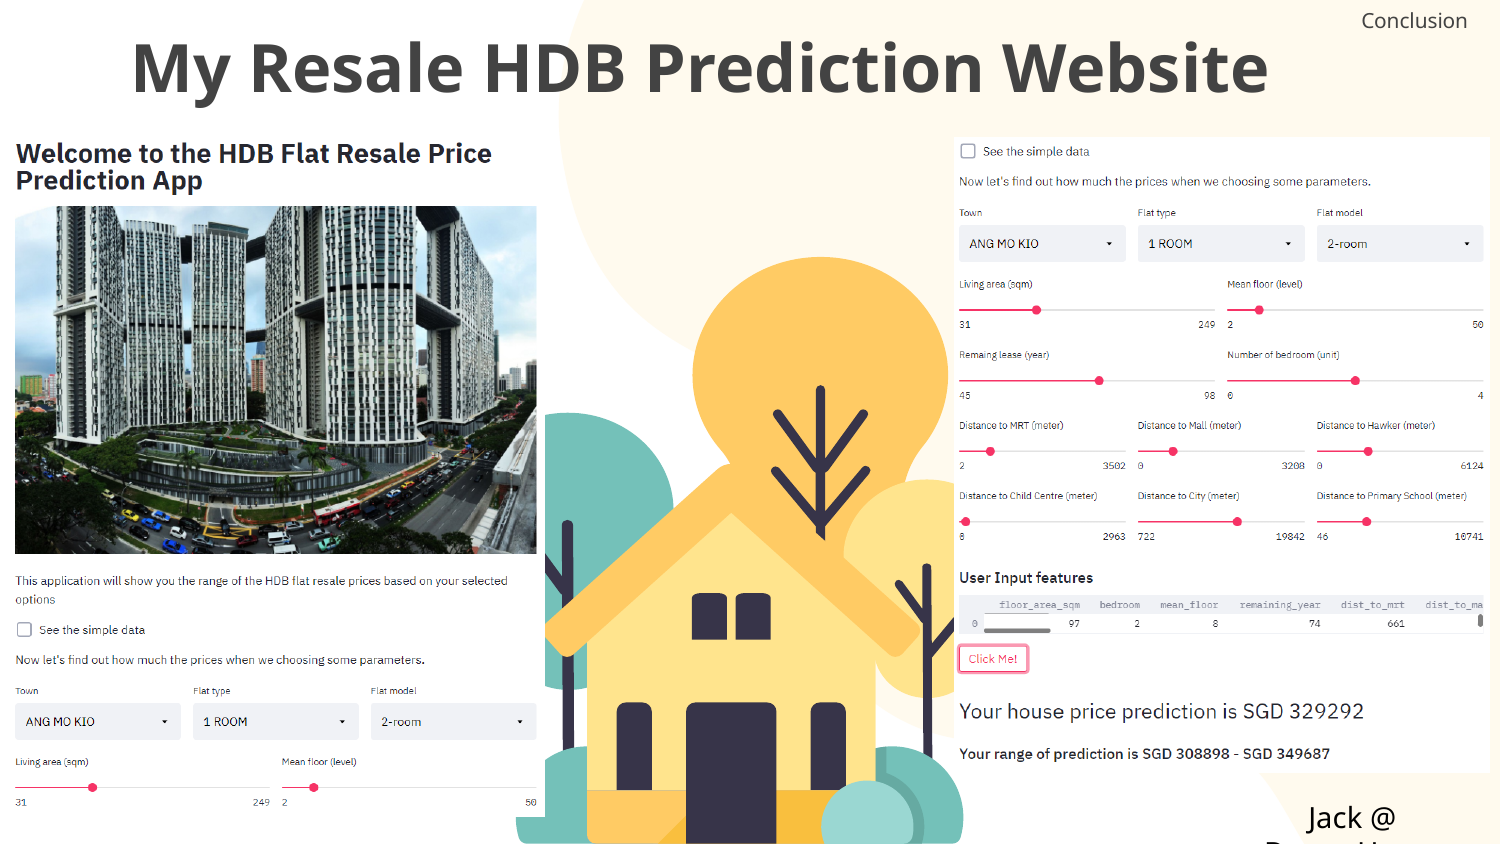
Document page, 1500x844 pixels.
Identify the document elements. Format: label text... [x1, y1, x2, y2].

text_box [505, 463, 964, 844]
picture [954, 137, 1490, 774]
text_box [550, 256, 949, 462]
title My Resale HDB Prediction Website [115, 14, 1385, 121]
text_box Jack @ DreamHome [1204, 792, 1500, 844]
picture [9, 137, 545, 818]
text_box Conclusion [1346, 0, 1500, 40]
